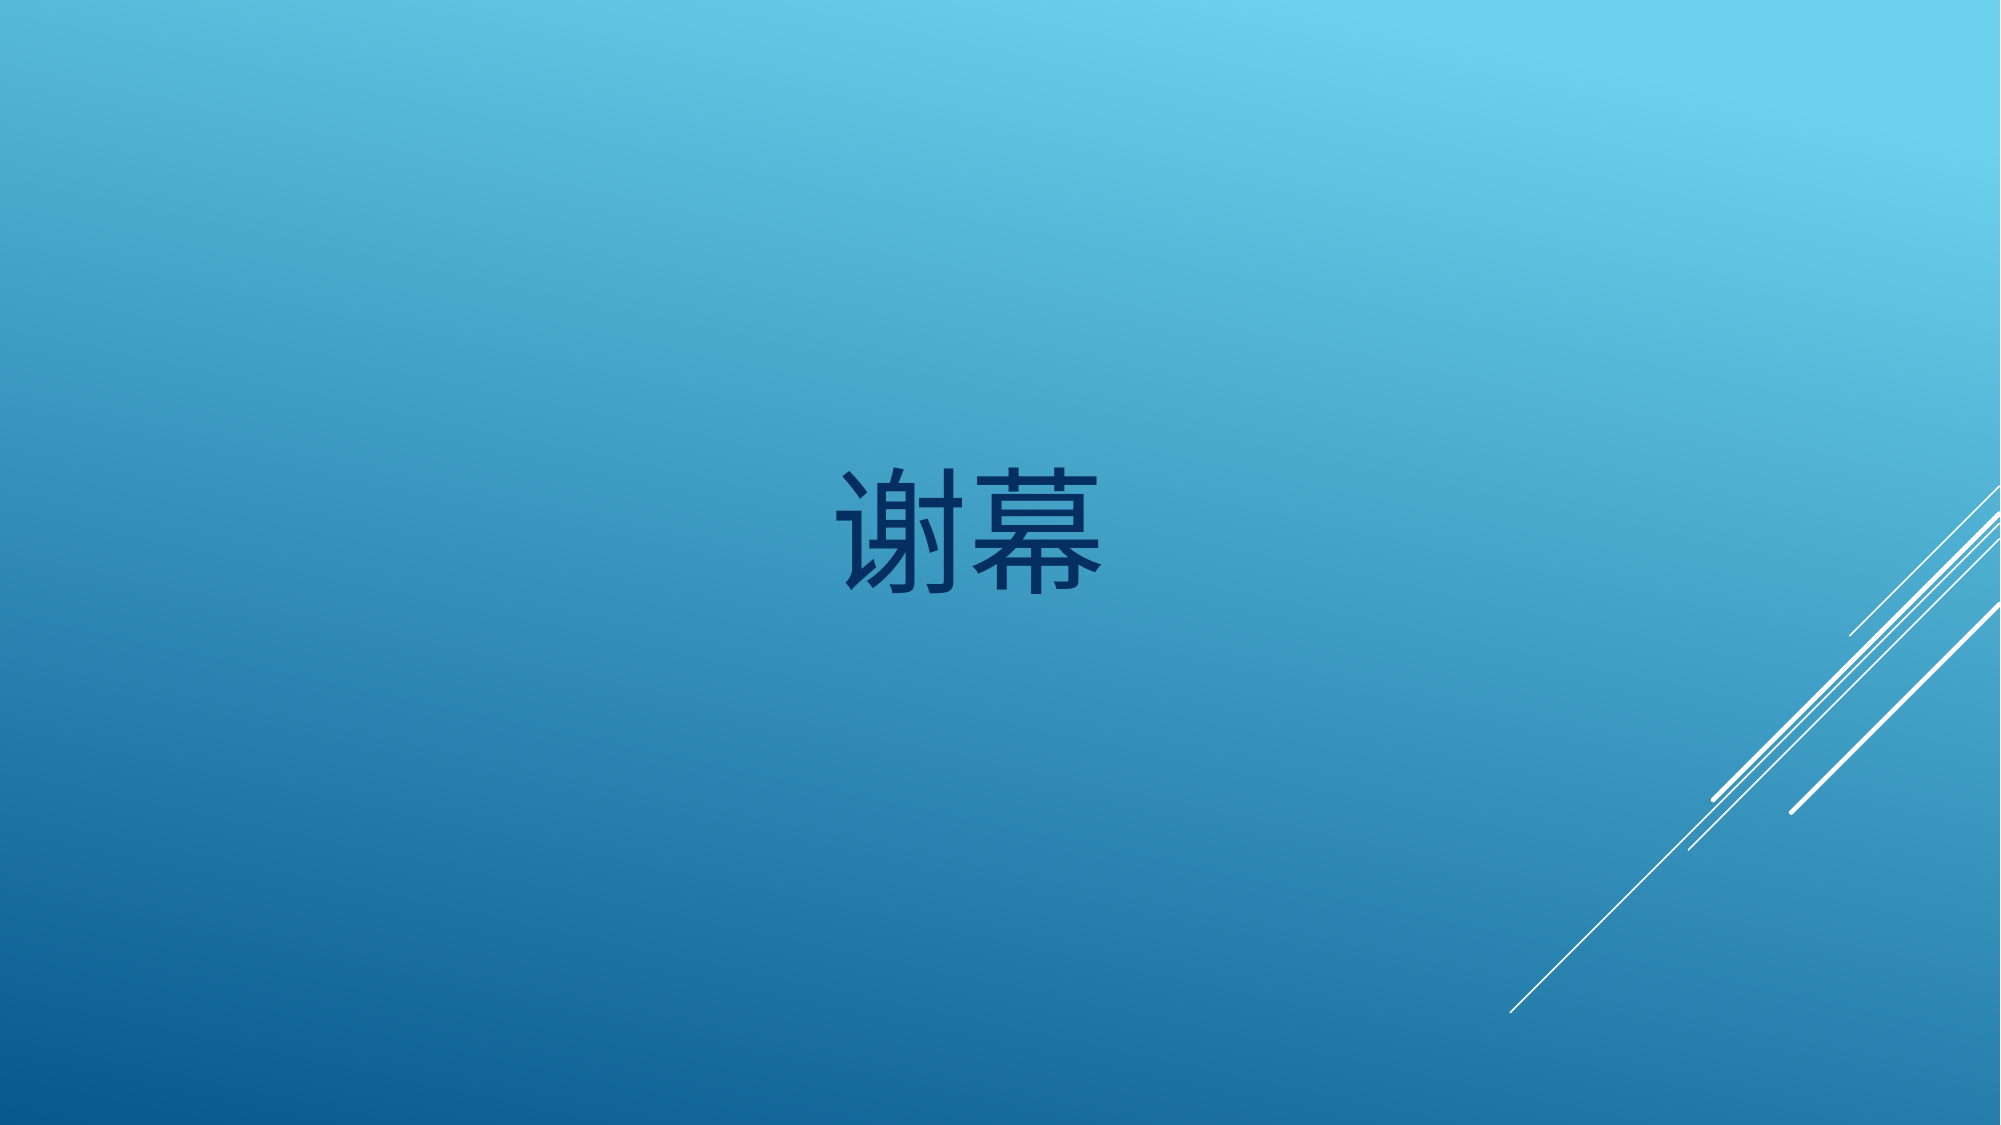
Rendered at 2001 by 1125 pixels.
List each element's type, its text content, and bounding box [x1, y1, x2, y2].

text_box 谢幕 [805, 430, 1166, 626]
